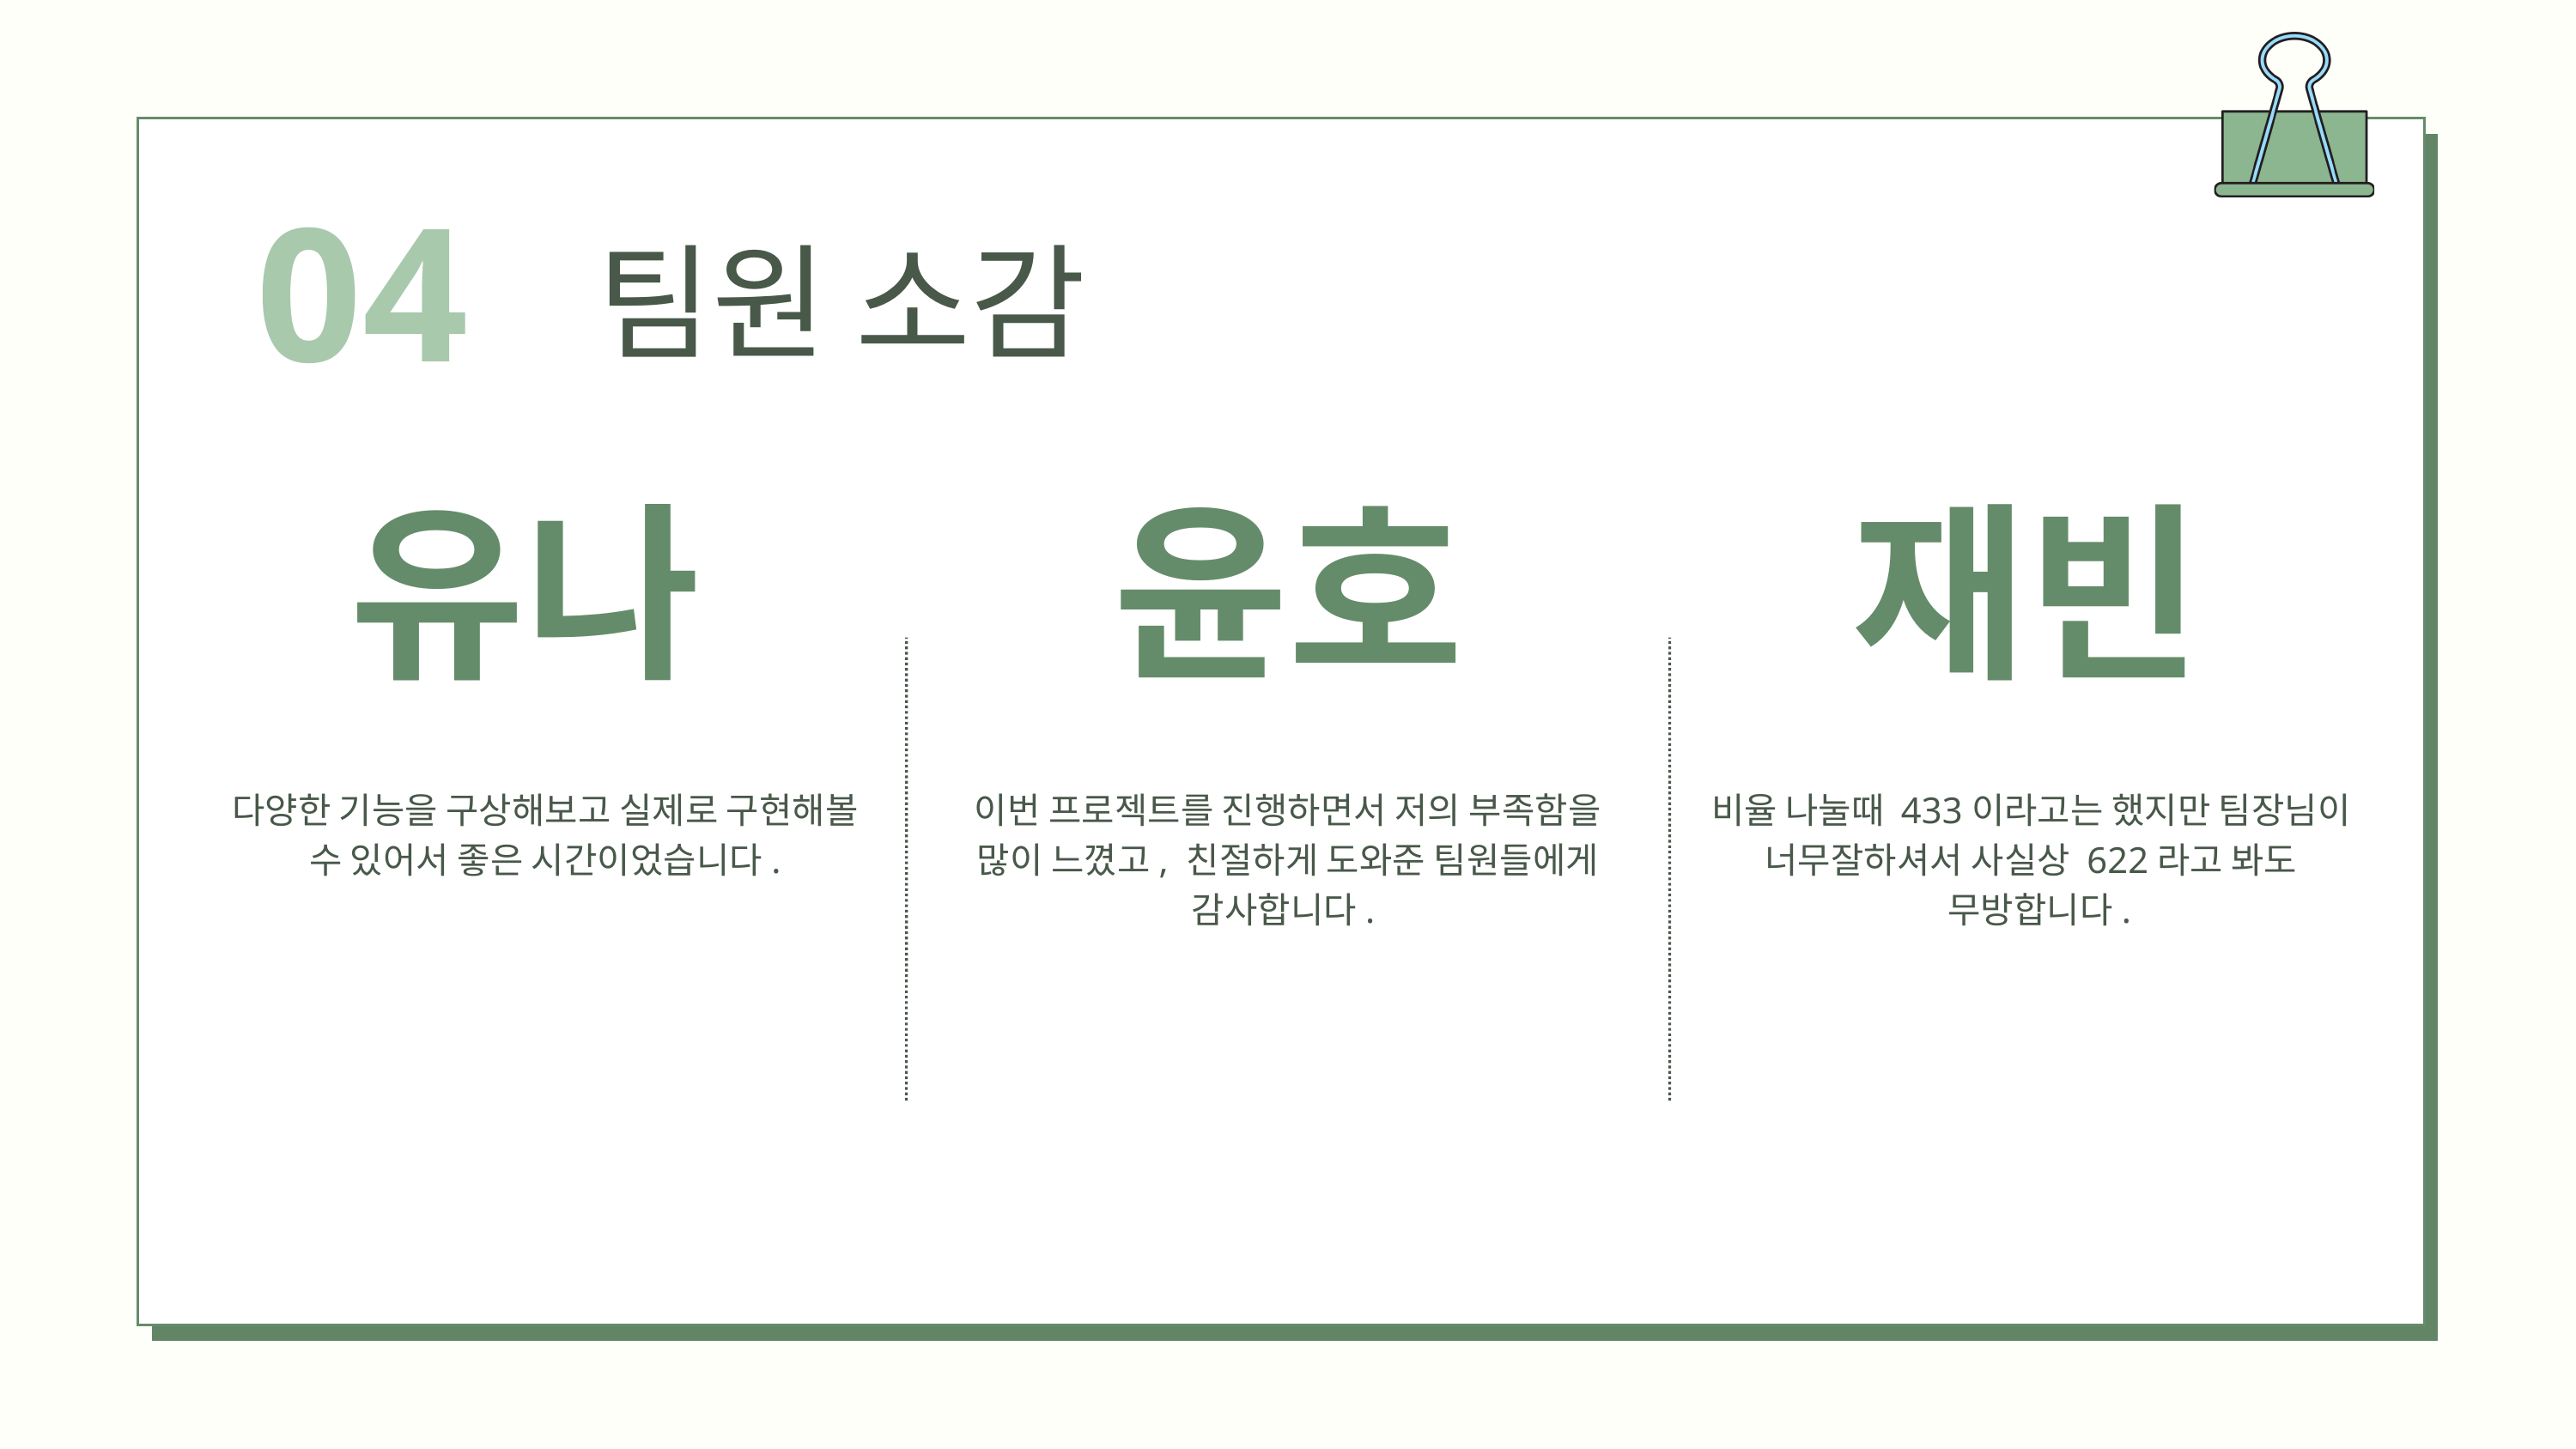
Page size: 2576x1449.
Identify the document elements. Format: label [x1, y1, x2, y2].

text_box [137, 118, 2439, 1341]
text_box [2214, 32, 2375, 115]
